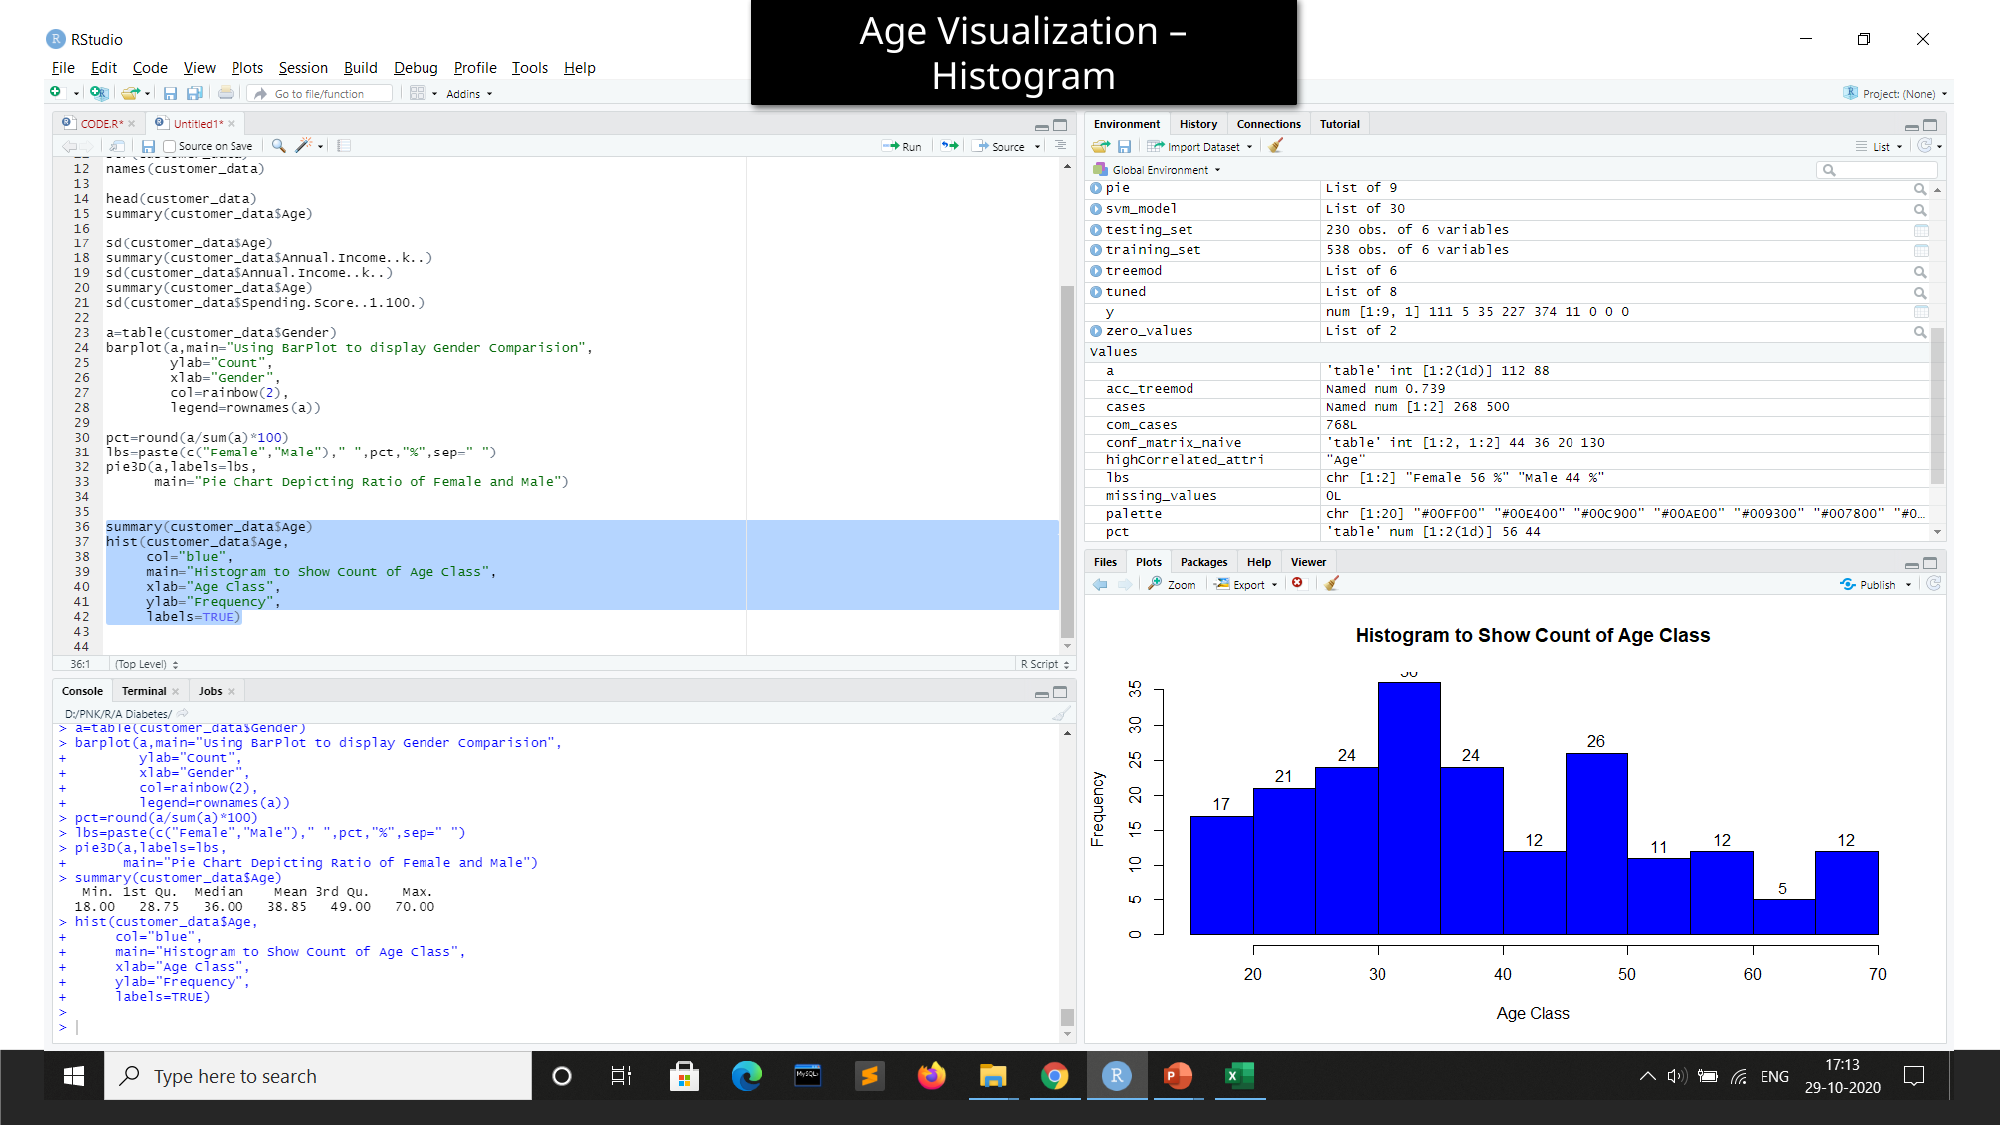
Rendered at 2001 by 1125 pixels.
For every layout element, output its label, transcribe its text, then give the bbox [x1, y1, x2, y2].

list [44, 24, 1955, 1101]
text_box Age Visualization – Histogram [751, 0, 1297, 21]
